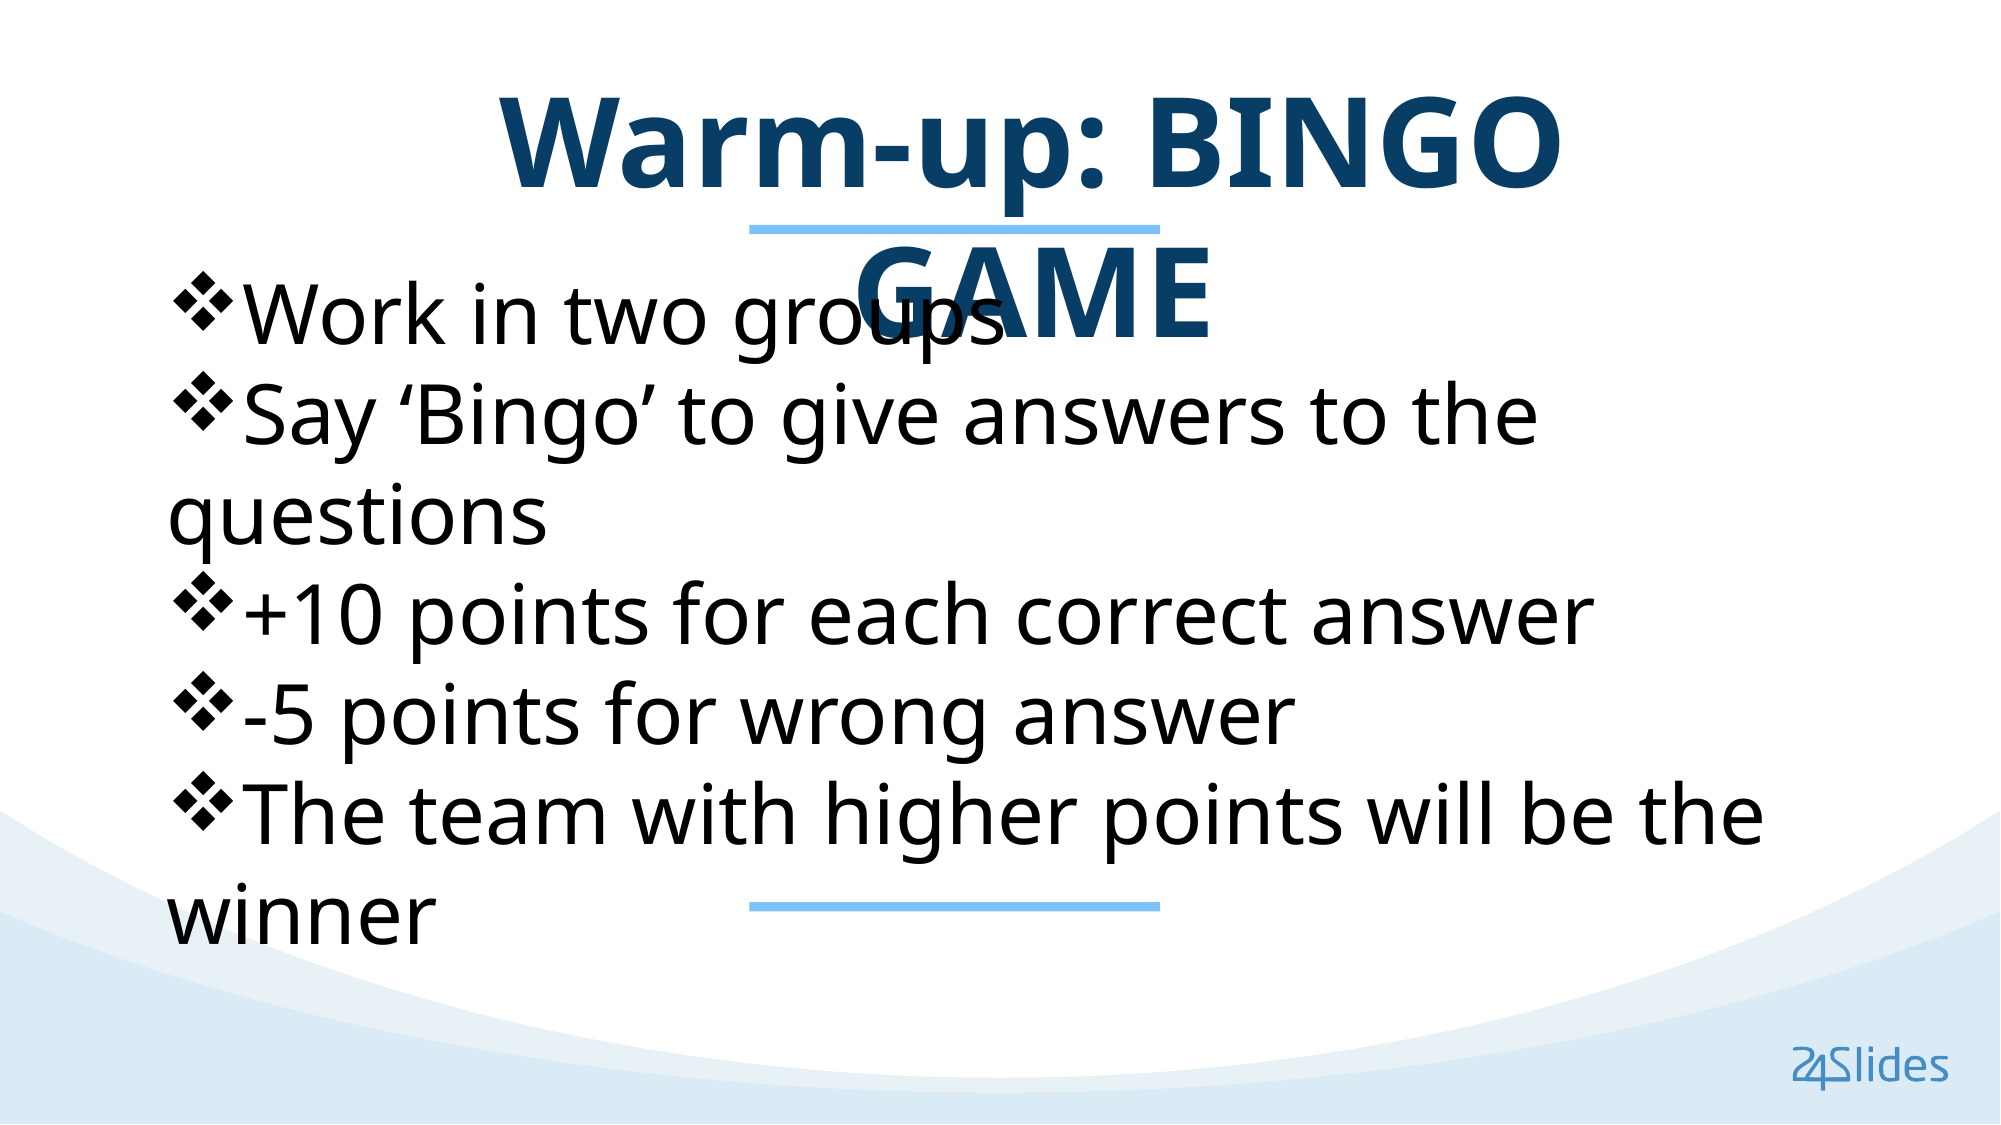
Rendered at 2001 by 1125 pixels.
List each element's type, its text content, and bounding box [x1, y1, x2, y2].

text_box Warm-up: BINGO GAME [350, 62, 1717, 253]
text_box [0, 810, 2000, 1124]
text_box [749, 224, 1161, 810]
text_box Work in two groups Say ‘Bingo’ to give answers to the questions +10 points for each correct answer -5 points for wrong answer The team with higher points will be the winner [1161, 253, 1916, 810]
text_box Work in two groups Say ‘Bingo’ to give answers to the questions +10 points for each correct answer -5 points for wrong answer The team with higher points will be the winner [151, 253, 749, 810]
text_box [1792, 1046, 1949, 1091]
